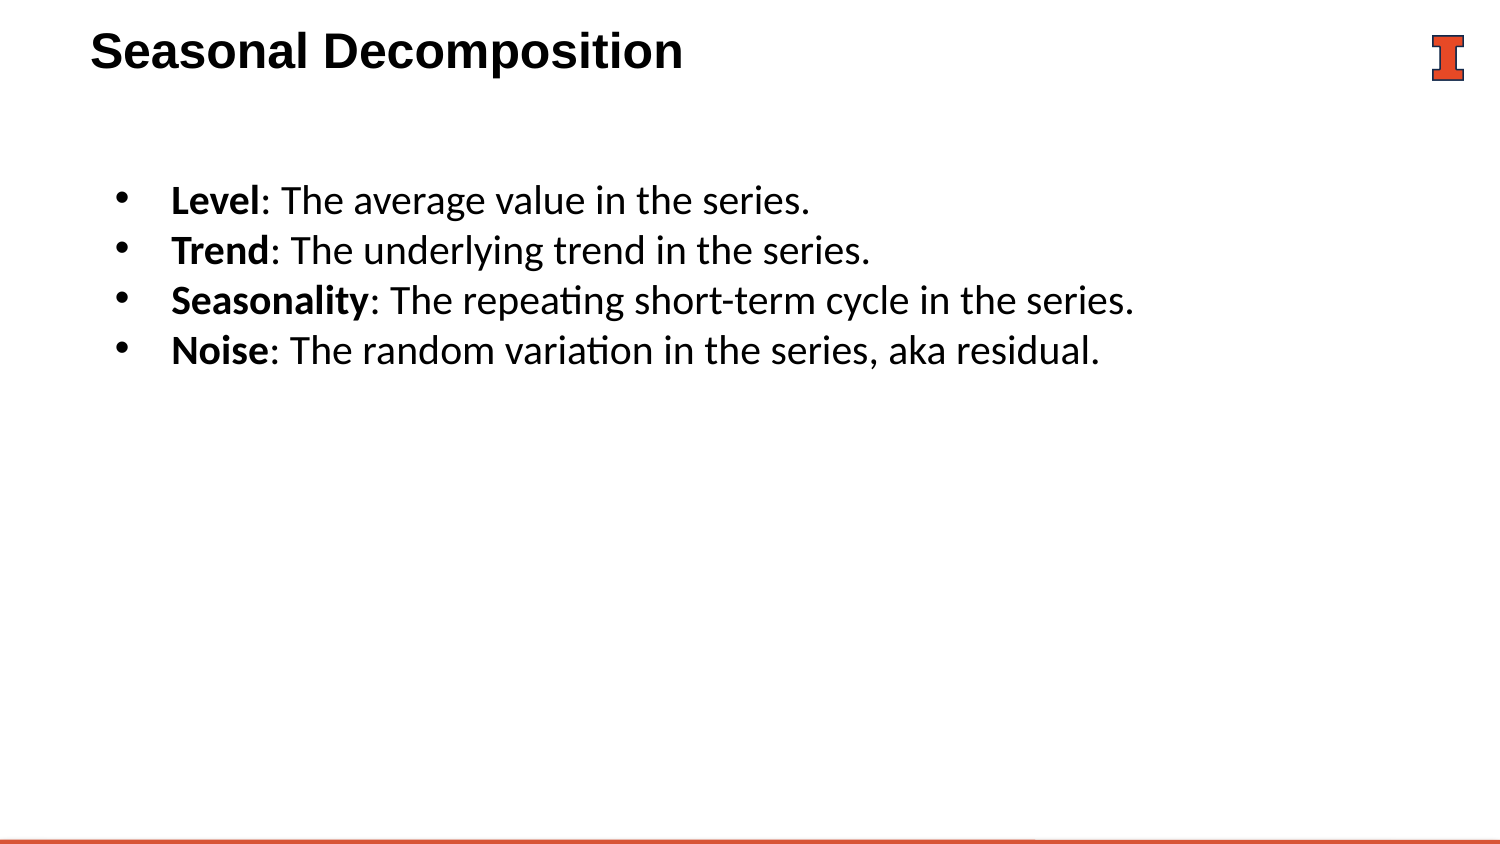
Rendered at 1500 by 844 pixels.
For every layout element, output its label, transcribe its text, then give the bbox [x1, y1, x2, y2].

picture [1432, 35, 1464, 81]
title Seasonal Decomposition [75, 10, 1404, 119]
text_box Level: The average value in the series. Trend: The underlying trend in the series. Seasonality: The repeating short-term cycle in the series. Noise: The random variation in the series, aka residual. [100, 165, 1151, 425]
